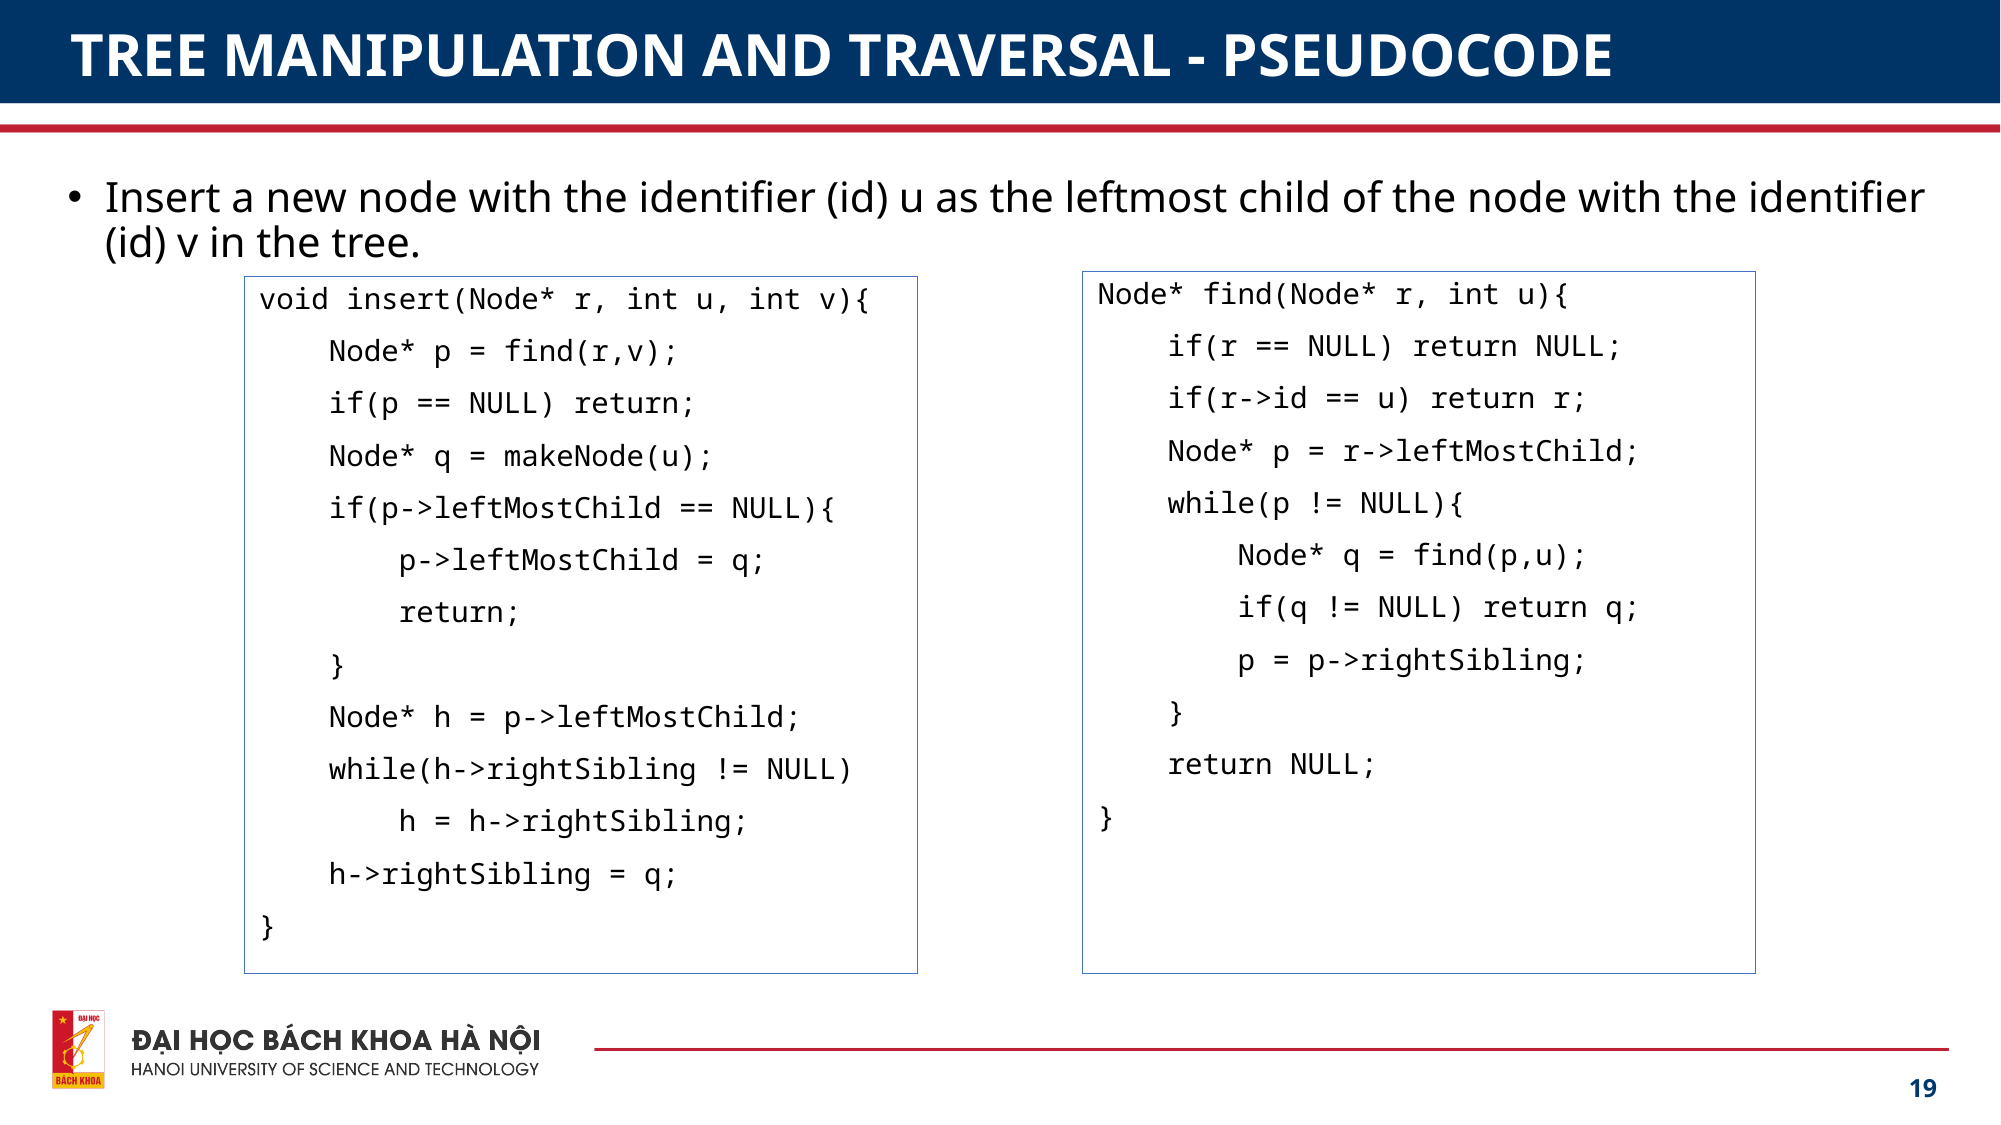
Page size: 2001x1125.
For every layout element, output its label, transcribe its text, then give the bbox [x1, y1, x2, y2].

text_box void insert(Node* r, int u, int v){ Node* p = find(r,v); if(p == NULL) return; Node* q = makeNode(u); if(p->leftMostChild == NULL){ p->leftMostChild = q; return; } Node* h = p->leftMostChild; while(h->rightSibling != NULL) h = h->rightSibling; h->rightSibling = q; } [244, 276, 918, 974]
slide_number 19 [1502, 1065, 1953, 1125]
text_box Node* find(Node* r, int u){ if(r == NULL) return NULL; if(r->id == u) return r; Node* p = r->leftMostChild; while(p != NULL){ Node* q = find(p,u); if(q != NULL) return q; p = p->rightSibling; } return NULL; } [1082, 271, 1756, 974]
picture [0, 0, 2001, 1125]
title TREE MANIPULATION AND TRAVERSAL - PSEUDOCODE [55, 18, 1945, 90]
list Insert a new node with the identifier (id) u as the leftmost child of the node with the identifier (id) v in the tree. [52, 168, 1942, 974]
